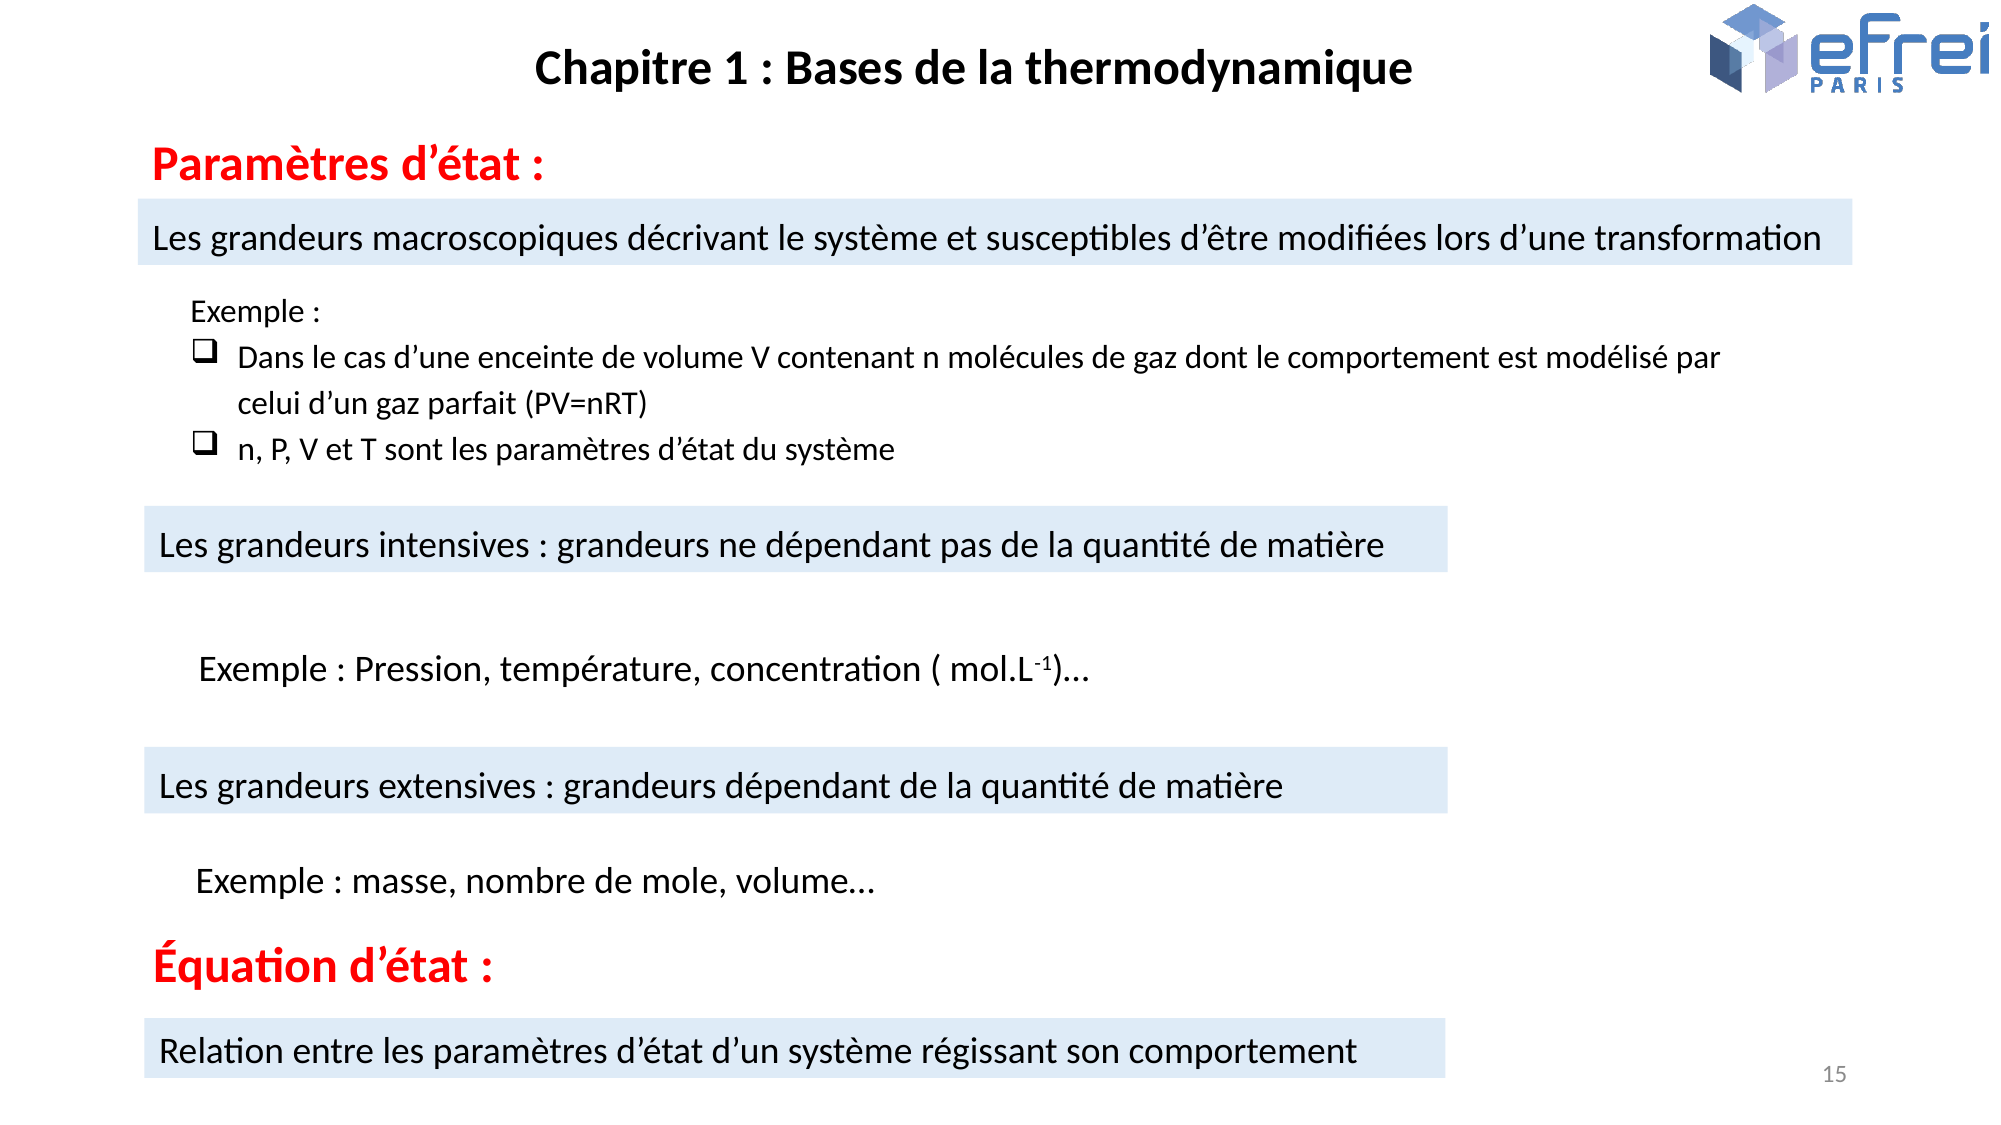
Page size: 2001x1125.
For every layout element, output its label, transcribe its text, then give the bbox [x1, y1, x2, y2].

picture [1702, 0, 1996, 109]
text_box Paramètres d’état : [137, 122, 568, 198]
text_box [144, 505, 1448, 698]
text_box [144, 746, 1448, 910]
text_box Exemple : Dans le cas d’une enceinte de volume V contenant n molécules de gaz dont le comportement est modélisé par celui d’un gaz parfait (PV=nRT) n, P, V et T sont les paramètres d’état du système [175, 276, 1787, 475]
slide_number 15 [1412, 1042, 1863, 1103]
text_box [138, 925, 1446, 1079]
text_box Chapitre 1 : Bases de la thermodynamique [520, 27, 1441, 103]
text_box Les grandeurs macroscopiques décrivant le système et susceptibles d’être modifiées lors d’une transformation [137, 198, 1853, 265]
